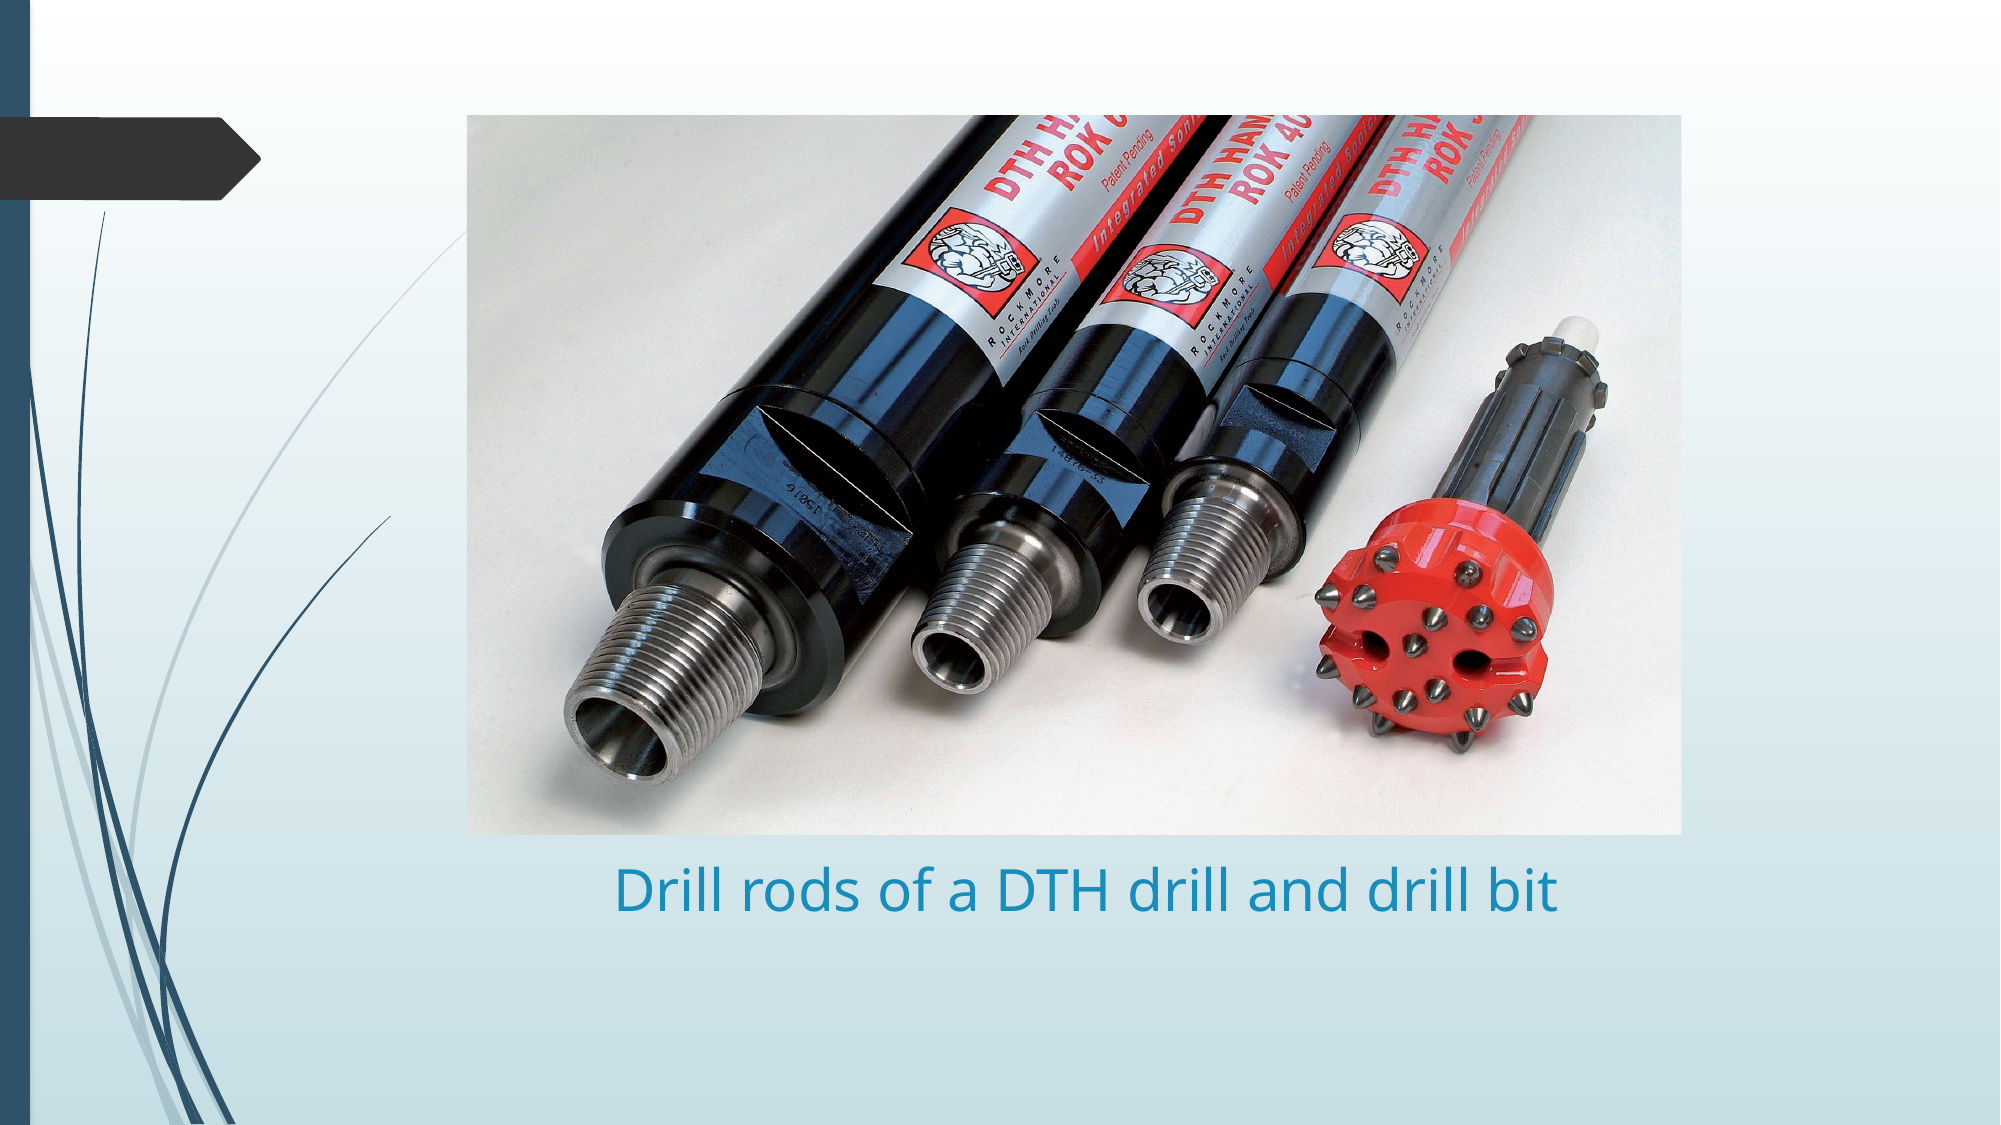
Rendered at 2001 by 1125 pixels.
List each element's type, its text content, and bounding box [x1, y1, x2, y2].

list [466, 115, 1682, 835]
title Drill rods of a DTH drill and drill bit [583, 843, 1663, 932]
